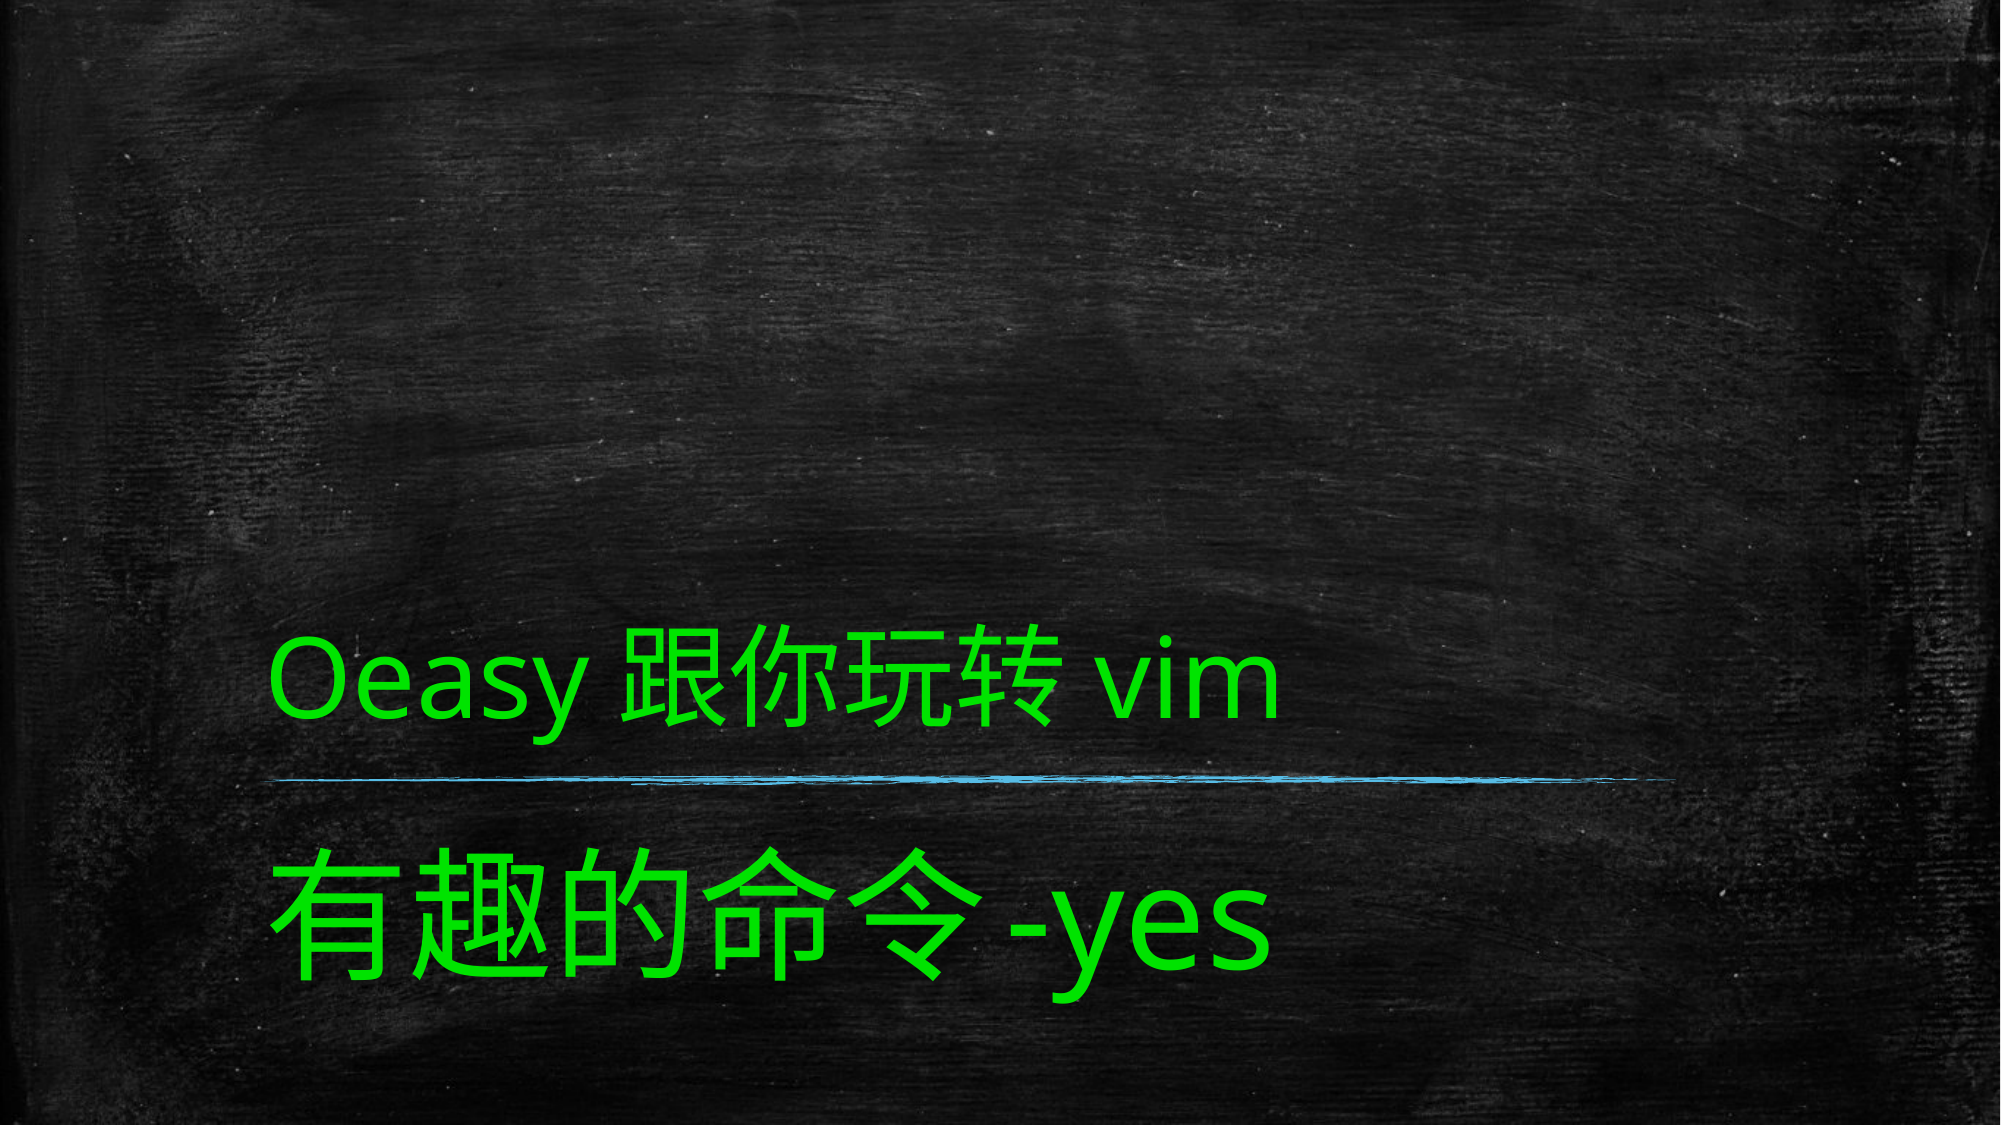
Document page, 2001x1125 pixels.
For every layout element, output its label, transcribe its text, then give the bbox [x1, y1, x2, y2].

title Oeasy跟你玩转vim [249, 312, 1751, 750]
subtitle 有趣的命令-yes [249, 837, 1751, 1013]
